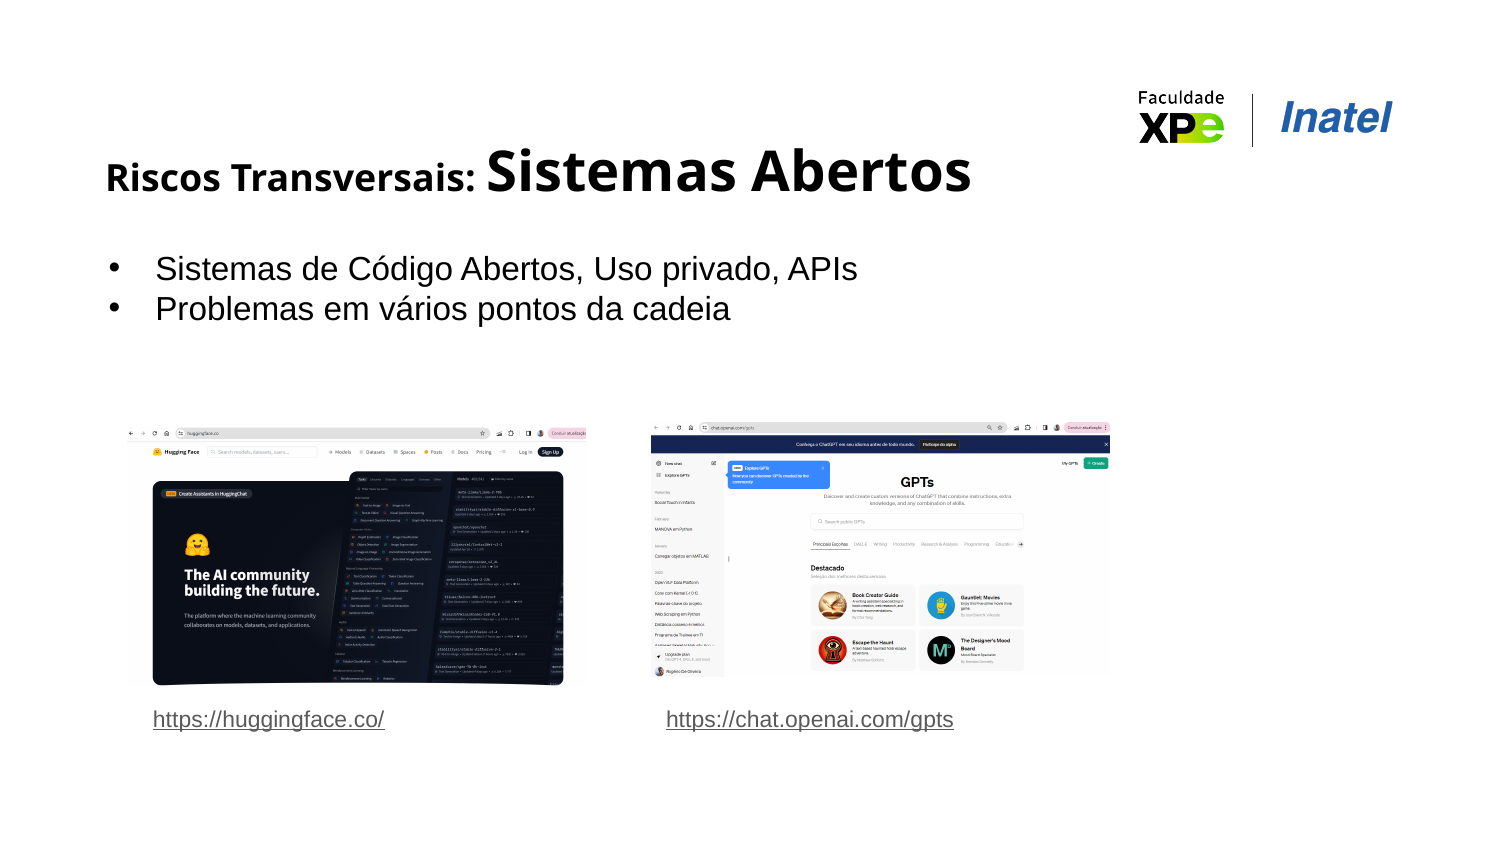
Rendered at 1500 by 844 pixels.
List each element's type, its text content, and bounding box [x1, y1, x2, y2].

text_box Riscos Transversais: Sistemas Abertos [93, 95, 1182, 197]
text_box https://huggingface.co/ [138, 697, 651, 740]
picture [126, 425, 586, 686]
text_box Sistemas de Código Abertos, Uso privado, APIs Problemas em vários pontos da cadeia [93, 239, 1364, 335]
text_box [1138, 90, 1393, 148]
text_box https://chat.openai.com/gpts [651, 697, 1110, 740]
picture [650, 421, 1111, 677]
